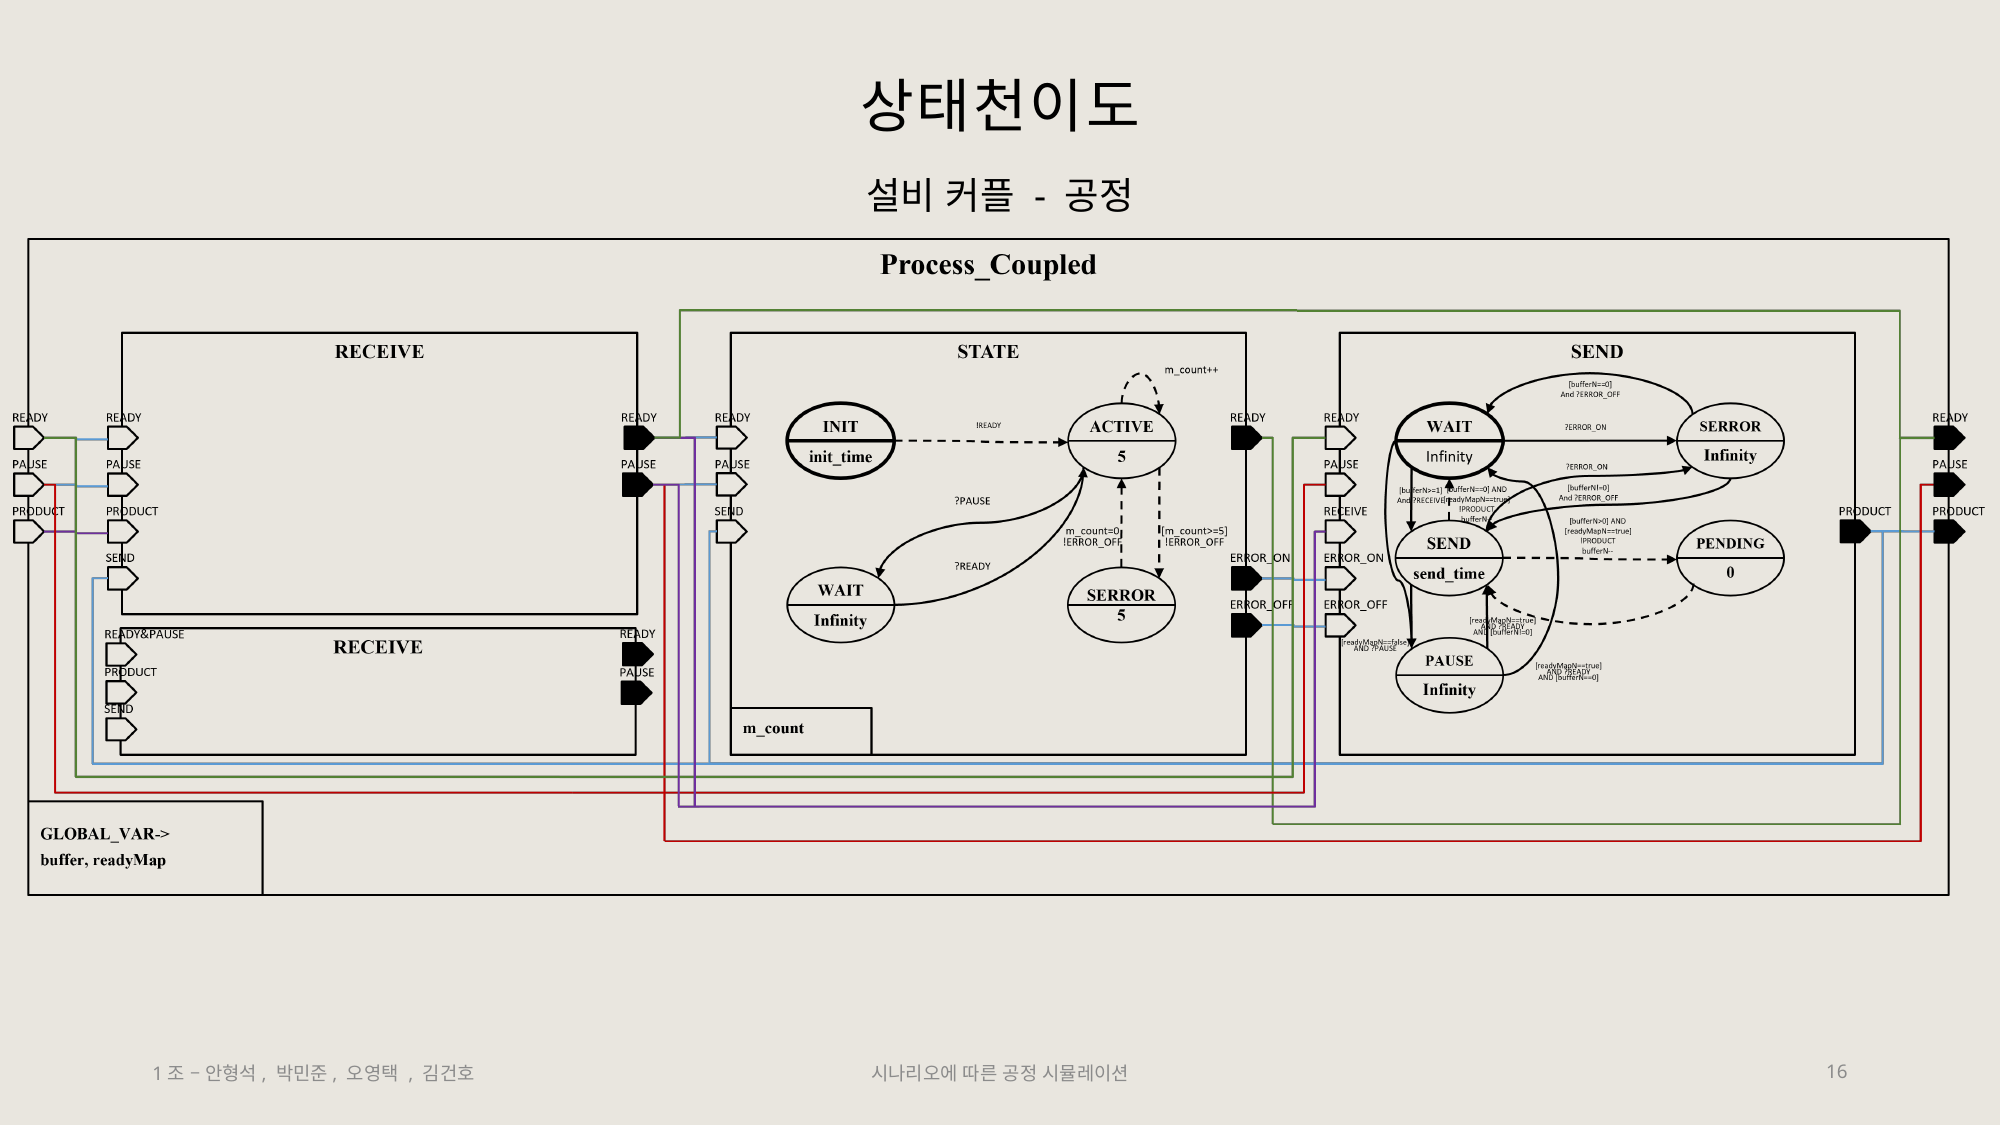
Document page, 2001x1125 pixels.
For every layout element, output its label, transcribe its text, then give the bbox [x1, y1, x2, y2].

picture [0, 236, 2000, 896]
list 설비 커플 - 공정 [0, 169, 2000, 236]
title 상태천이도 [137, 0, 1863, 169]
footer 시나리오에 따른 공정 시뮬레이션 [662, 1042, 1338, 1103]
slide_number 1조 – 안형석, 박민준, 오영택 , 김건호 [137, 1042, 588, 1103]
slide_number 16 [1412, 1042, 1863, 1103]
